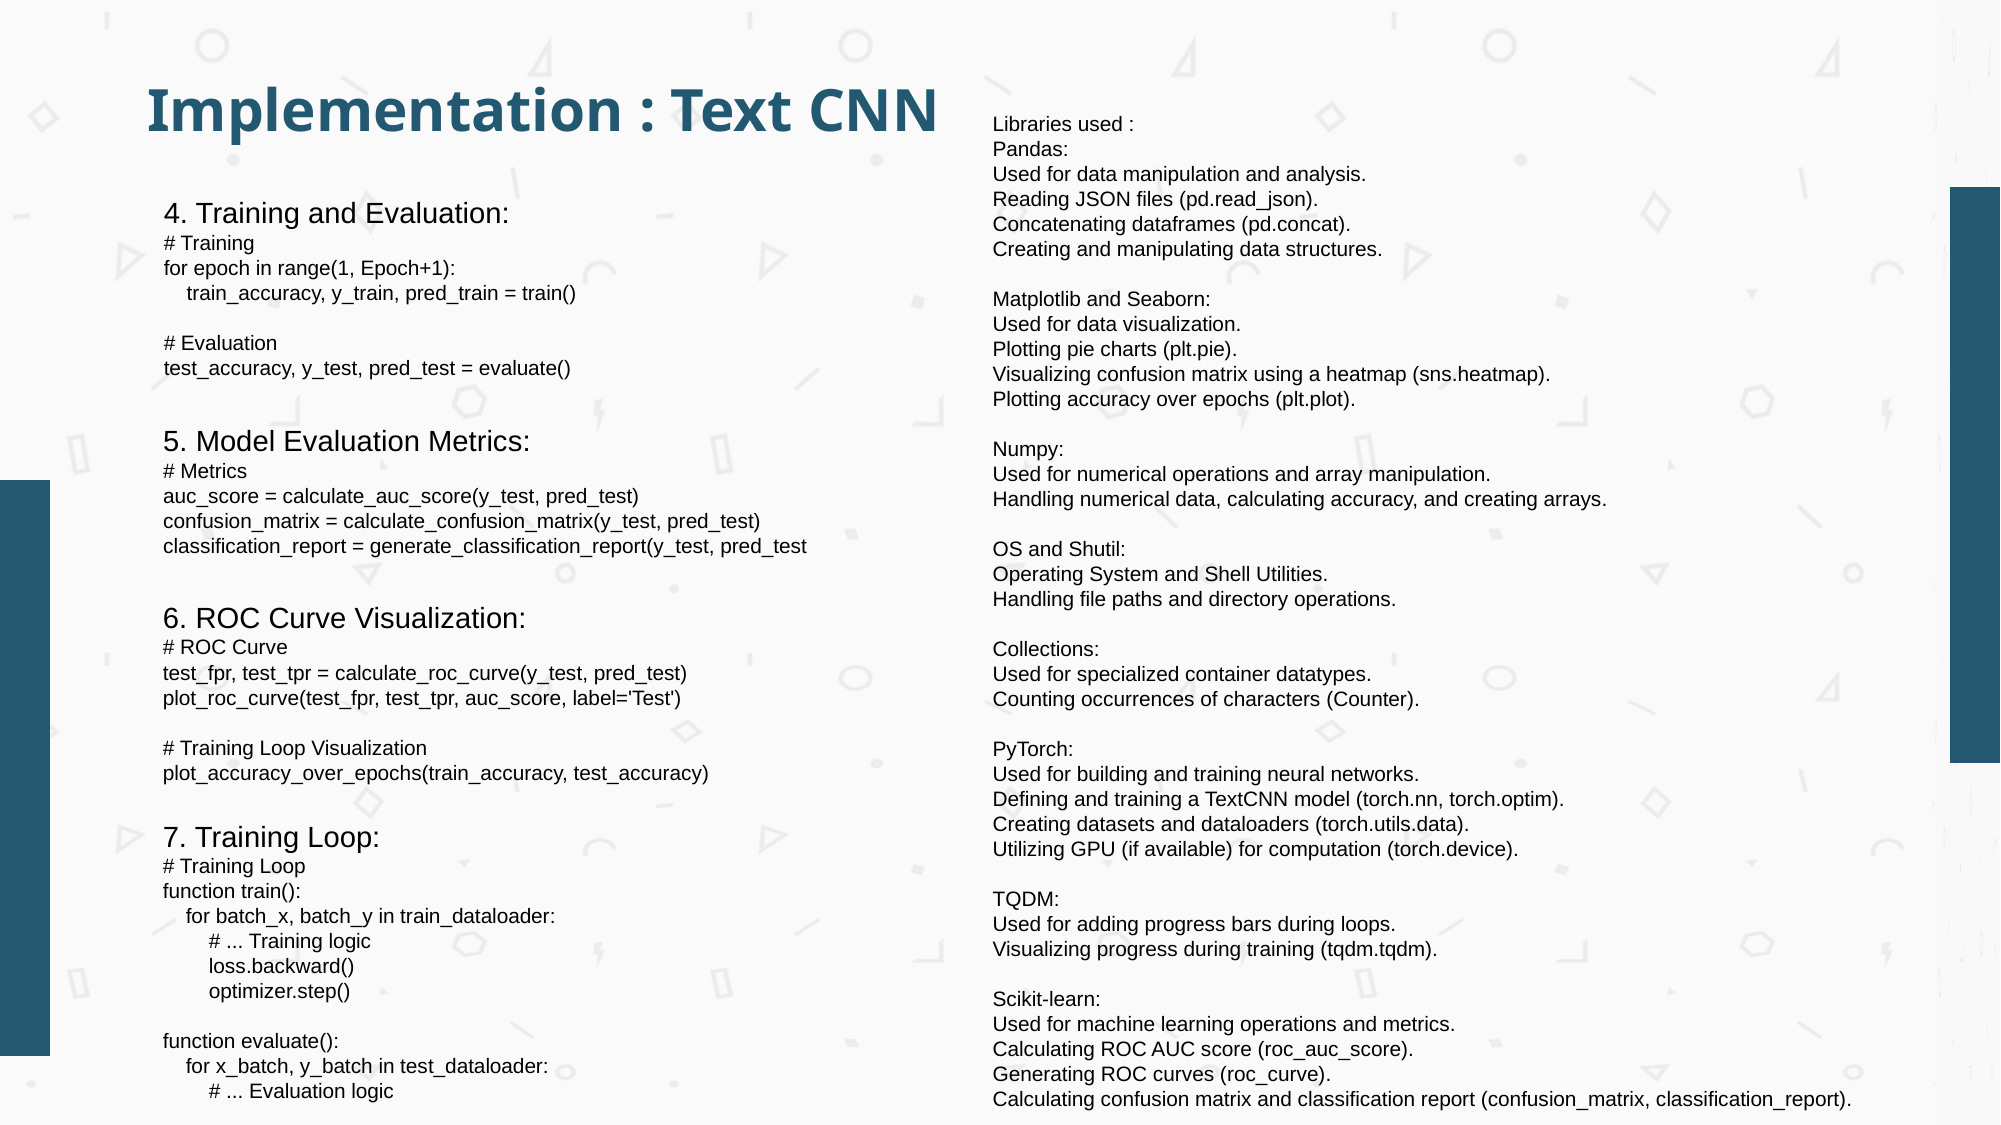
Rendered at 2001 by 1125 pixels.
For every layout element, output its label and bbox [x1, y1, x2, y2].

text_box [0, 0, 2000, 1125]
